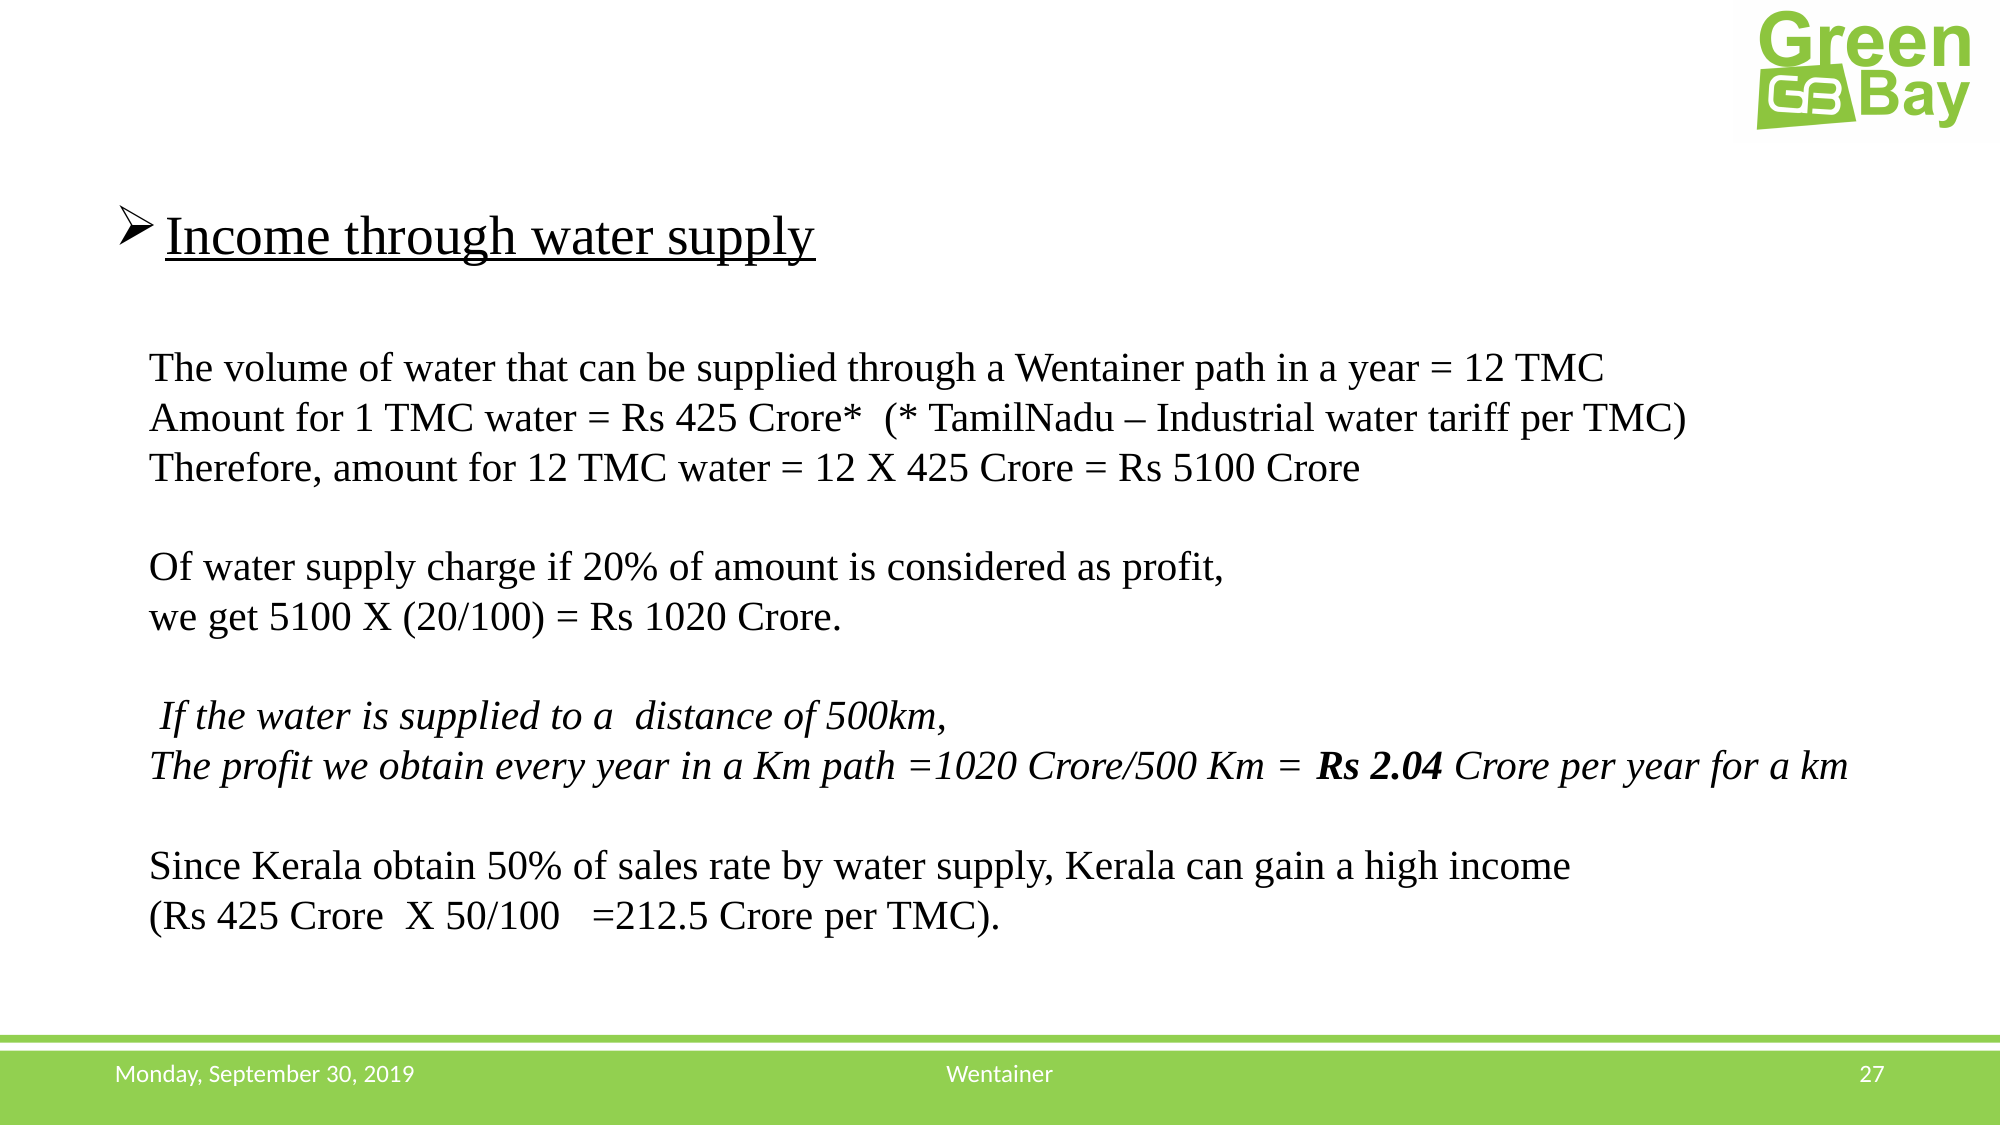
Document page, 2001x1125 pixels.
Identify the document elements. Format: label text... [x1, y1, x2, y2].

slide_number 27 [1433, 1042, 1900, 1103]
list Income through water supply The volume of water that can be supplied through a Wentainer path in a year = 12 TMC Amount for 1 TMC water = Rs 425 Crore* (* TamilNadu – Industrial water tariff per TMC) Therefore, amount for 12 TMC water = 12 X 425 Crore = Rs 5100 Crore Of water supply charge if 20% of amount is considered as profit, we get 5100 X (20/100) = Rs 1020 Crore. If the water is supplied to a distance of 500km, The profit we obtain every year in a Km path =1020 Crore/500 Km = Rs 2.04 Crore per year for a km Since Kerala obtain 50% of sales rate by water supply, Kerala can gain a high income (Rs 425 Crore X 50/100 =212.5 Crore per TMC). [99, 154, 1877, 971]
picture [1733, 0, 2000, 143]
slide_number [99, 1042, 567, 1103]
footer Wentainer [683, 1042, 1317, 1103]
